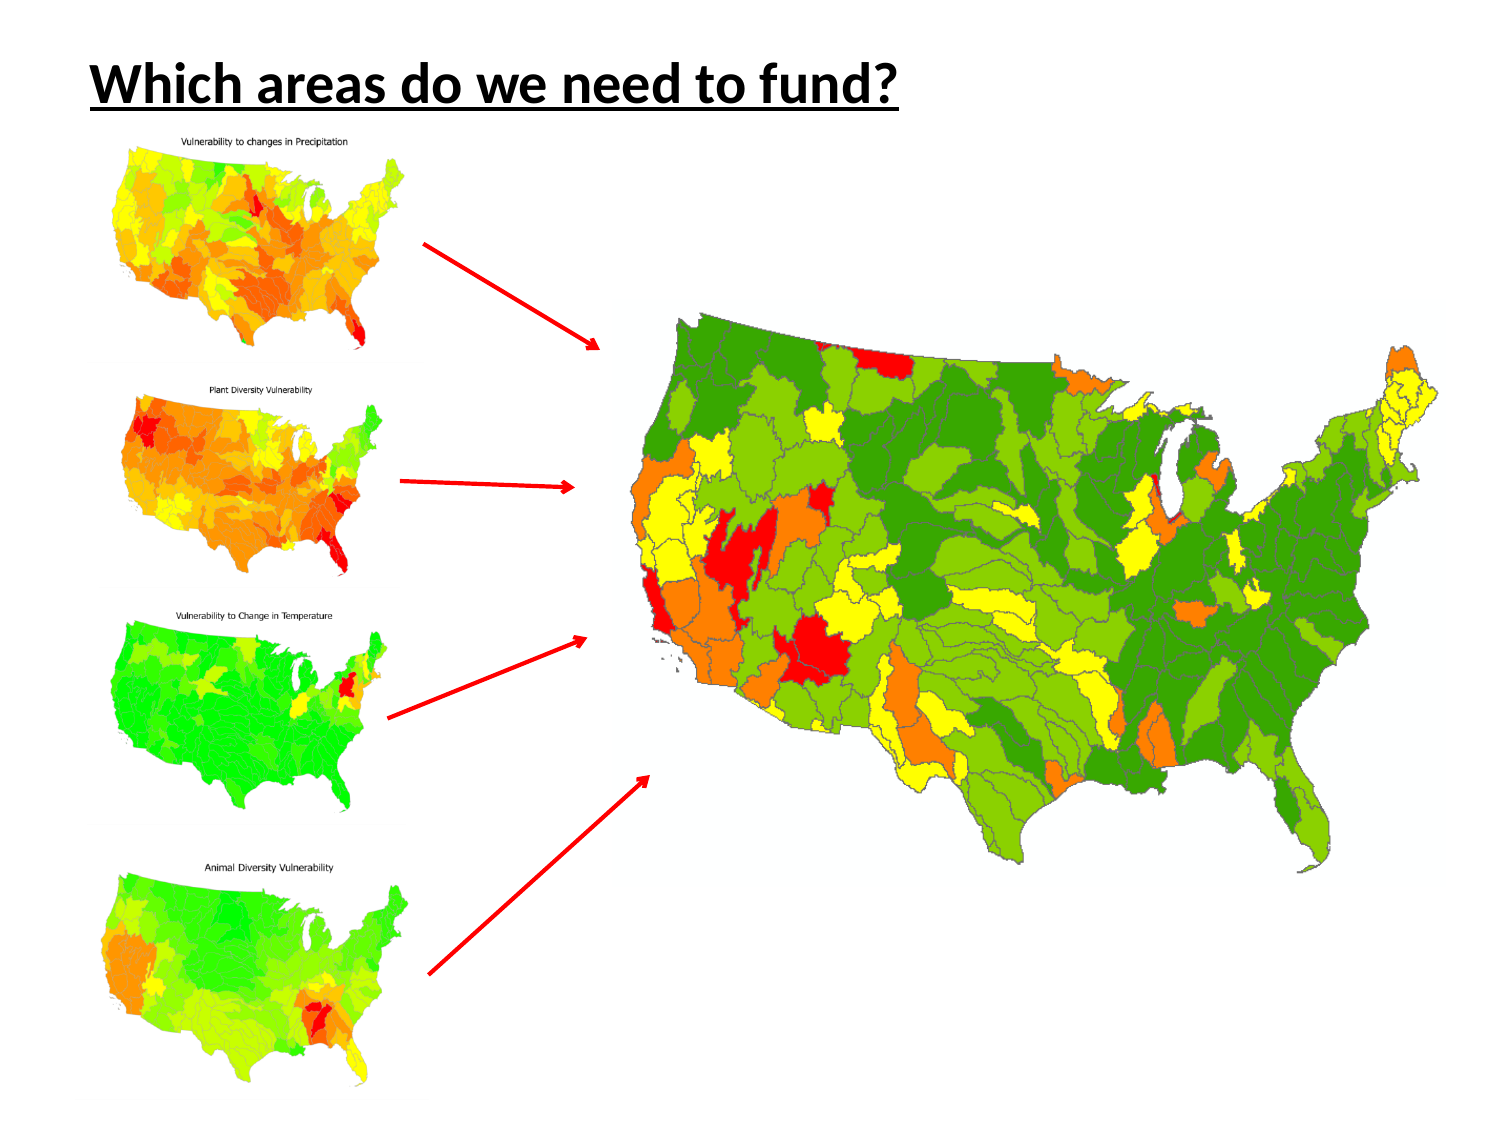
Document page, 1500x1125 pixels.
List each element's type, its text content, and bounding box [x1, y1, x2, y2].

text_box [428, 774, 651, 976]
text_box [387, 637, 588, 719]
picture [74, 849, 429, 1101]
picture [99, 374, 401, 588]
picture [87, 124, 424, 363]
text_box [423, 243, 601, 351]
picture [87, 599, 406, 826]
text_box Which areas do we need to fund? [75, 37, 1325, 123]
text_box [399, 480, 576, 488]
picture [612, 299, 1447, 887]
